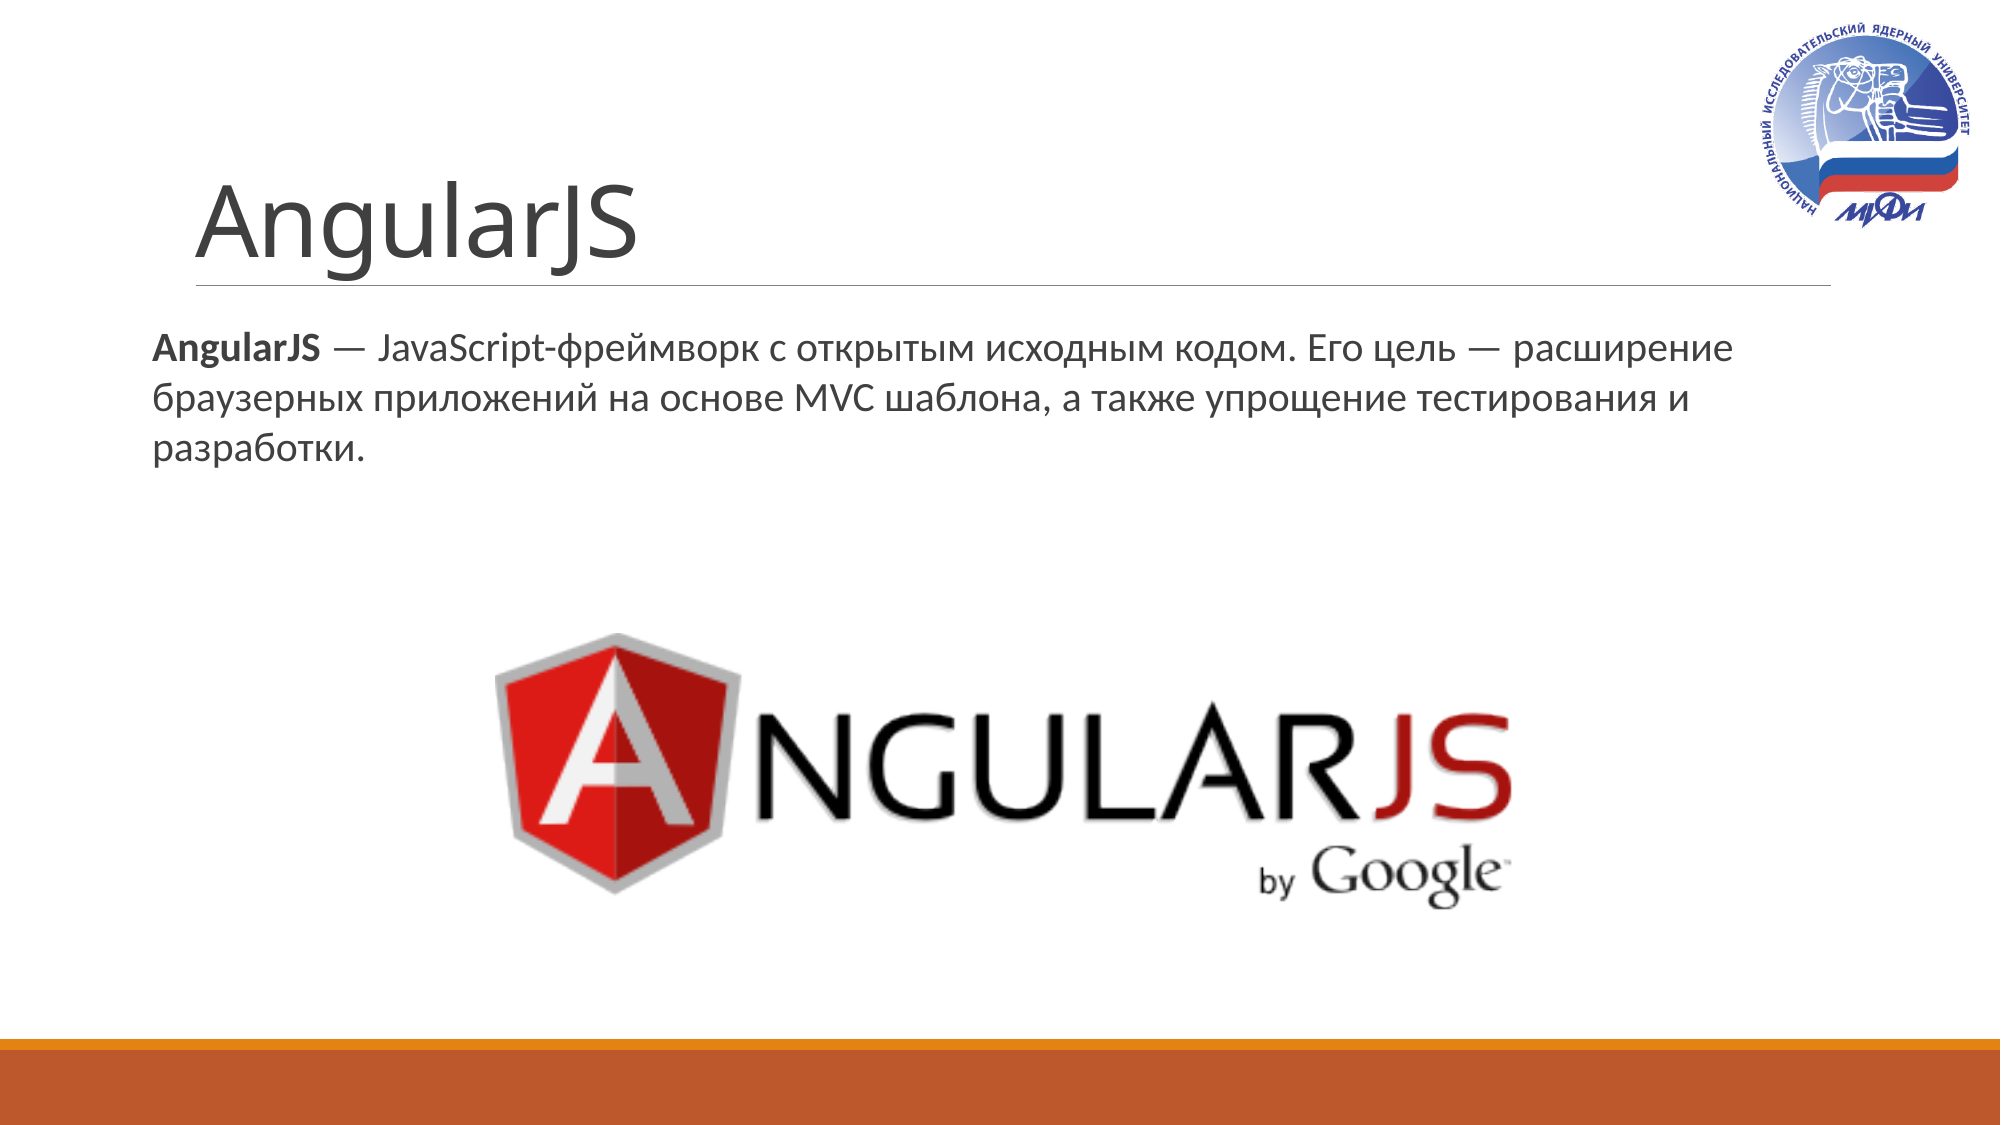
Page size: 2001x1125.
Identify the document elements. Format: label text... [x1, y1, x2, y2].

title AngularJS [180, 47, 1830, 285]
picture [1757, 19, 1972, 230]
text_box AngularJS — JavaScript-фреймворк с открытым исходным кодом. Его цель — расширение браузерных приложений на основе MVC шаблона, а также упрощение тестирования и разработки. [137, 311, 1830, 477]
picture [494, 632, 1516, 922]
